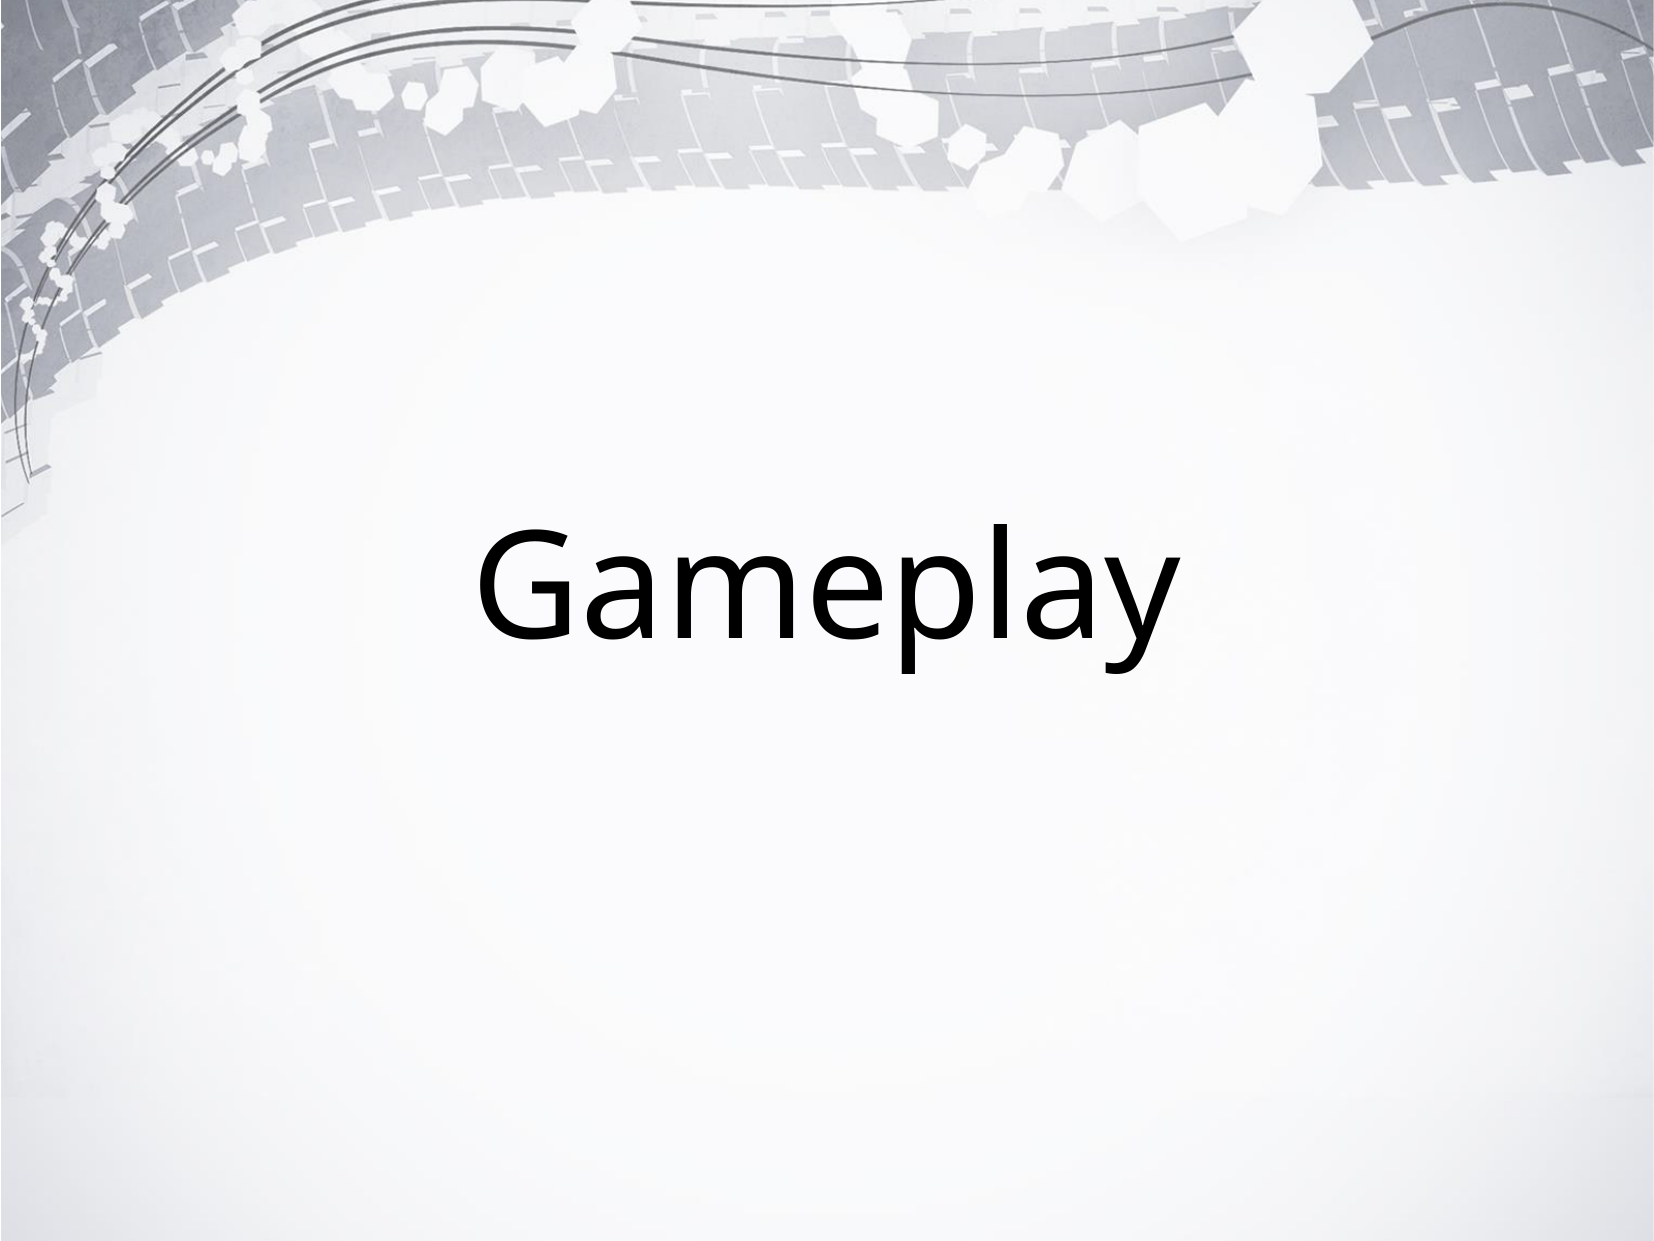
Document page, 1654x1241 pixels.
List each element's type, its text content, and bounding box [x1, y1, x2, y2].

picture [0, 0, 1654, 1241]
subtitle Gameplay [82, 219, 1571, 939]
